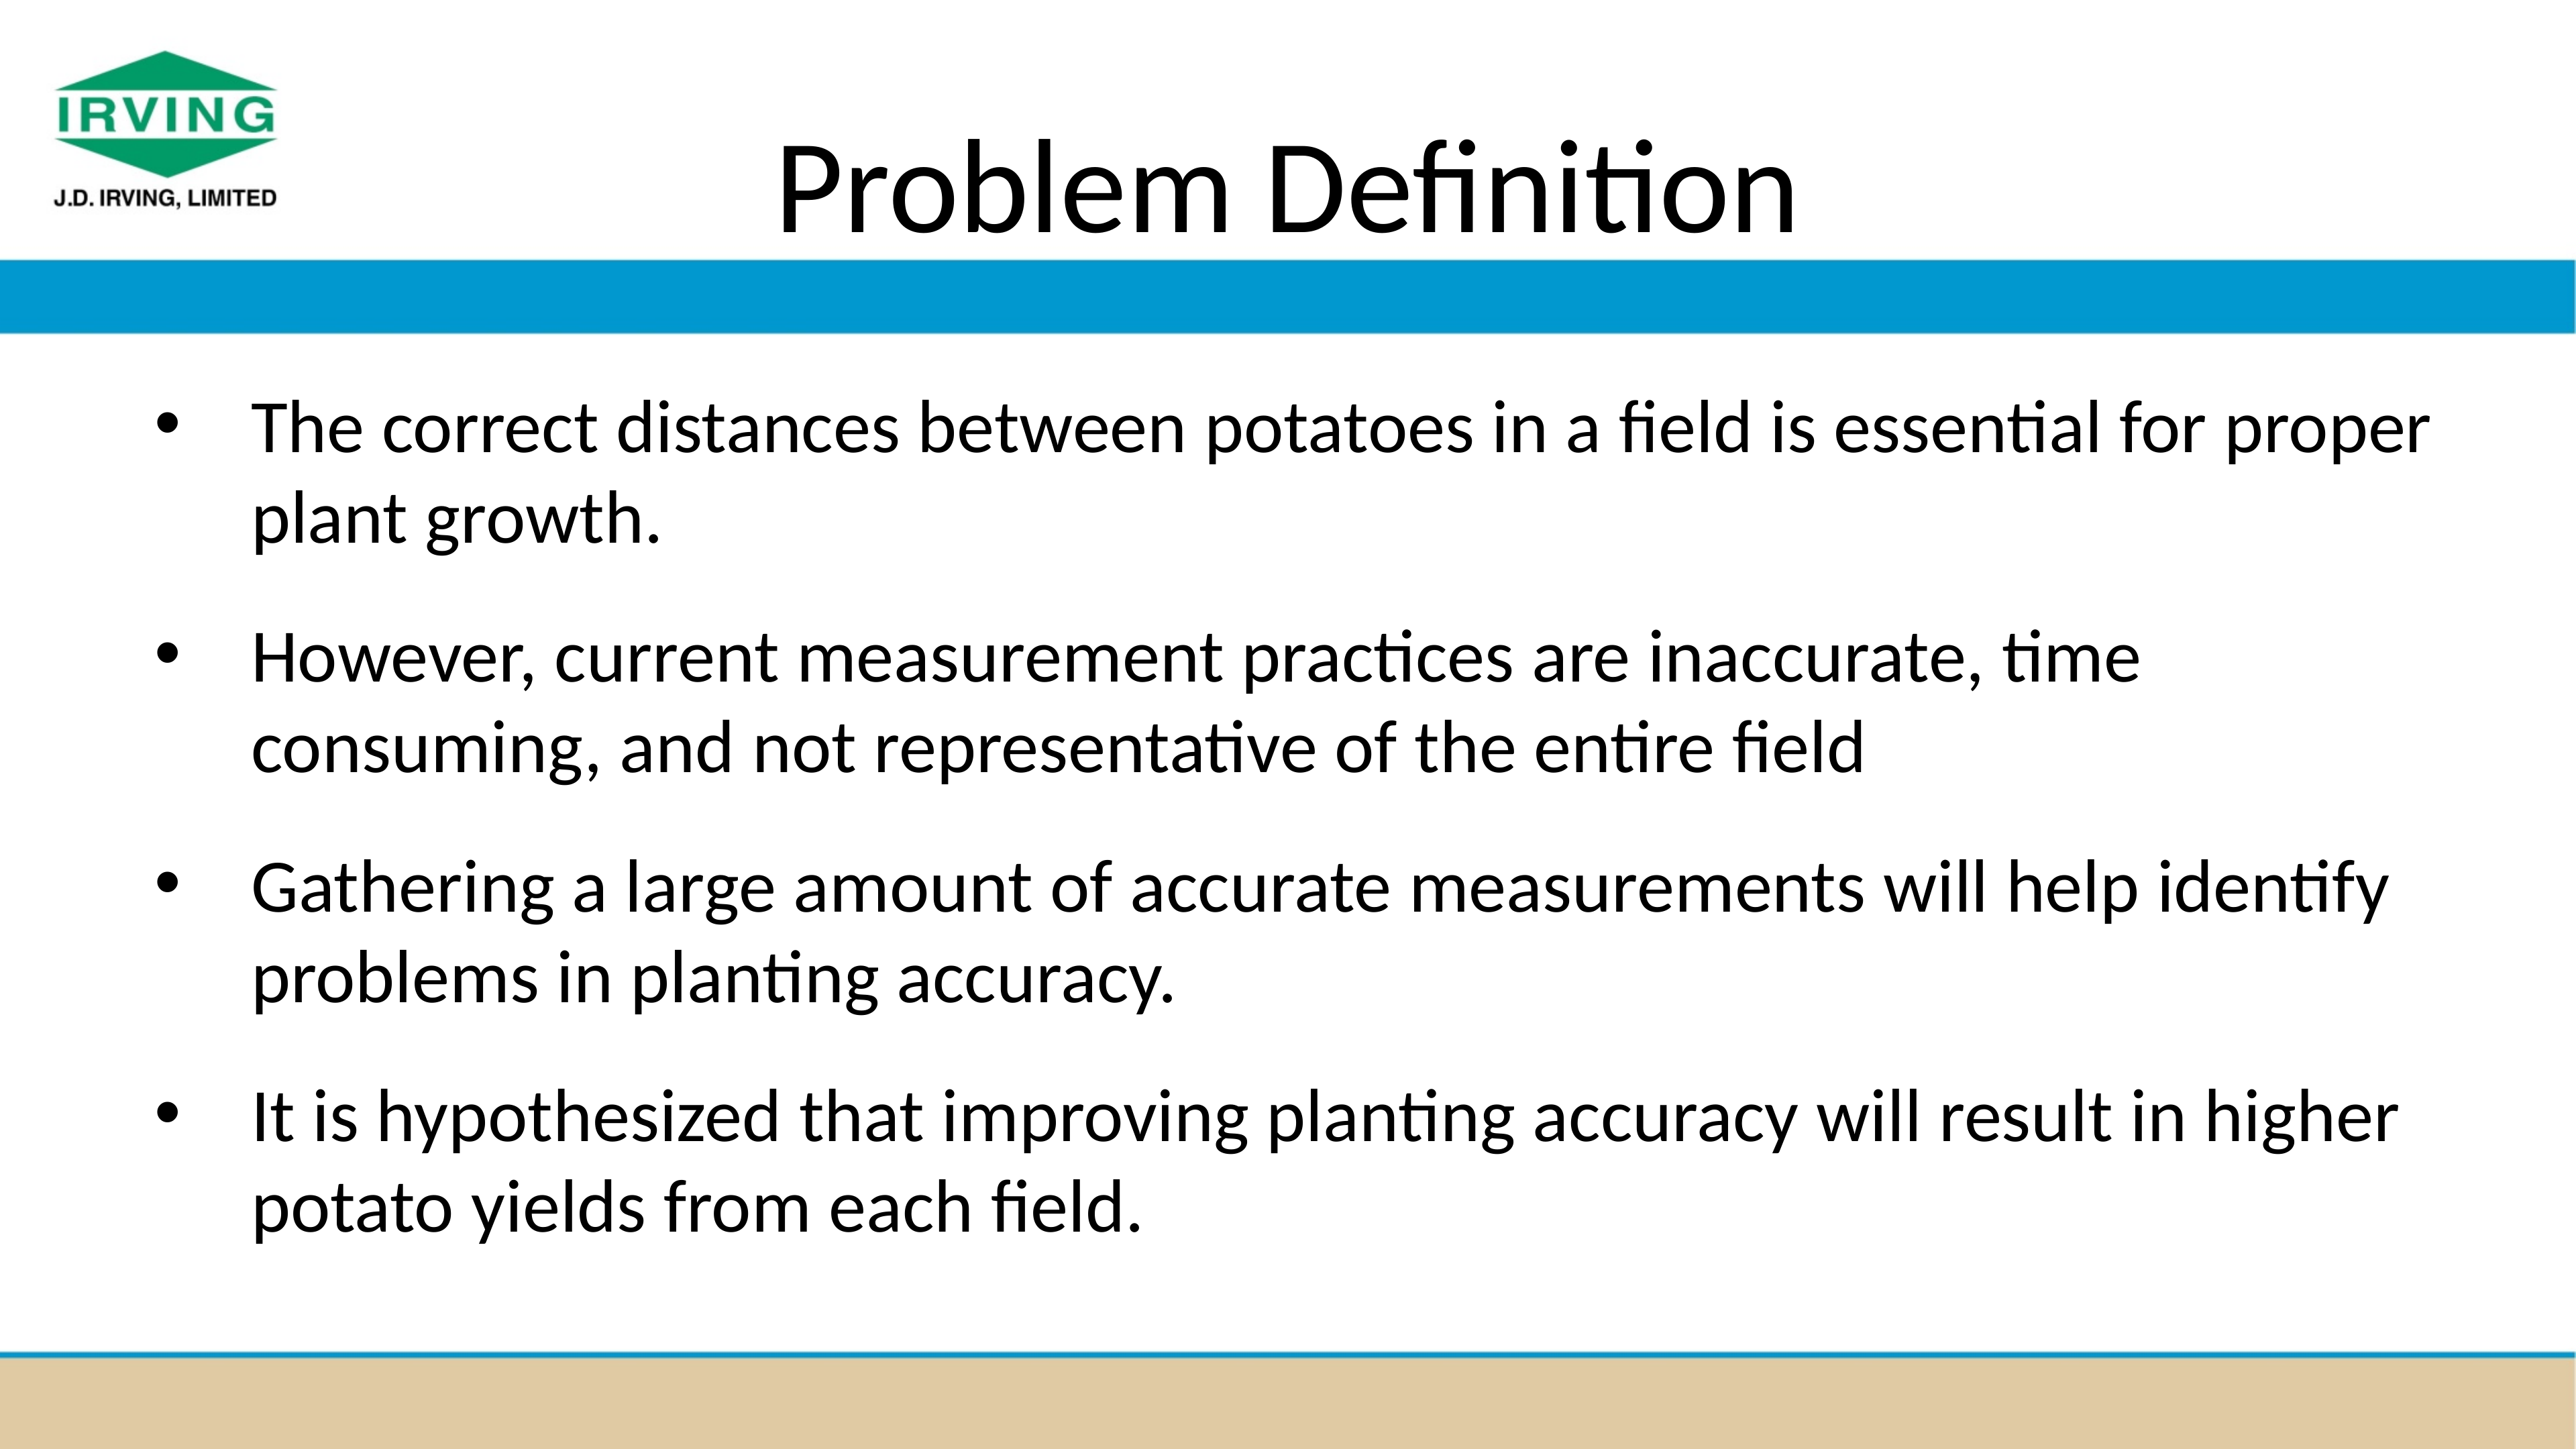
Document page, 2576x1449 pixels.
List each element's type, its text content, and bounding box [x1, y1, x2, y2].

list The correct distances between potatoes in a field is essential for proper plant growth. However, current measurement practices are inaccurate, time consuming, and not representative of the entire field Gathering a large amount of accurate measurements will help identify problems in planting accuracy. It is hypothesized that improving planting accuracy will result in higher potato yields from each field. [128, 364, 2512, 1311]
picture [0, 0, 2576, 1449]
title Problem Definition [128, 58, 2447, 300]
